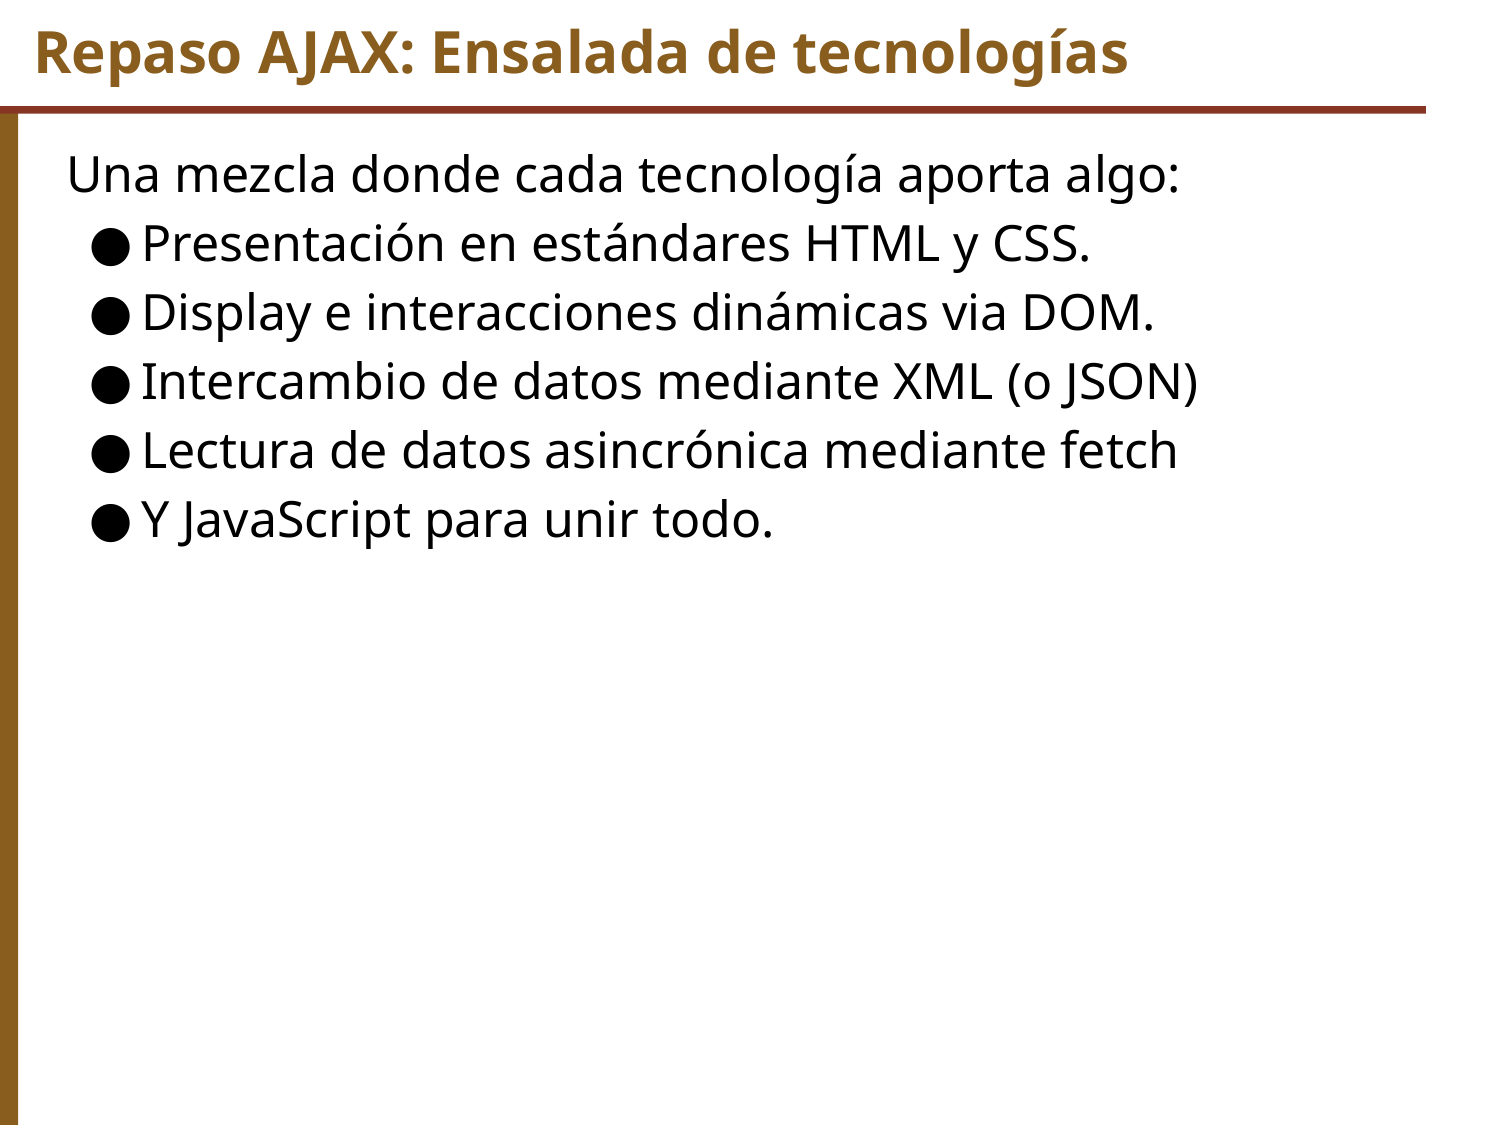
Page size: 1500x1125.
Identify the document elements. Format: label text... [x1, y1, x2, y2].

title Repaso AJAX: Ensalada de tecnologías [18, 0, 1500, 107]
list Una mezcla donde cada tecnología aporta algo: Presentación en estándares HTML y CSS. Display e interacciones dinámicas via DOM. Intercambio de datos mediante XML (o JSON) Lectura de datos asincrónica mediante fetch Y JavaScript para unir todo. [51, 118, 1449, 1053]
